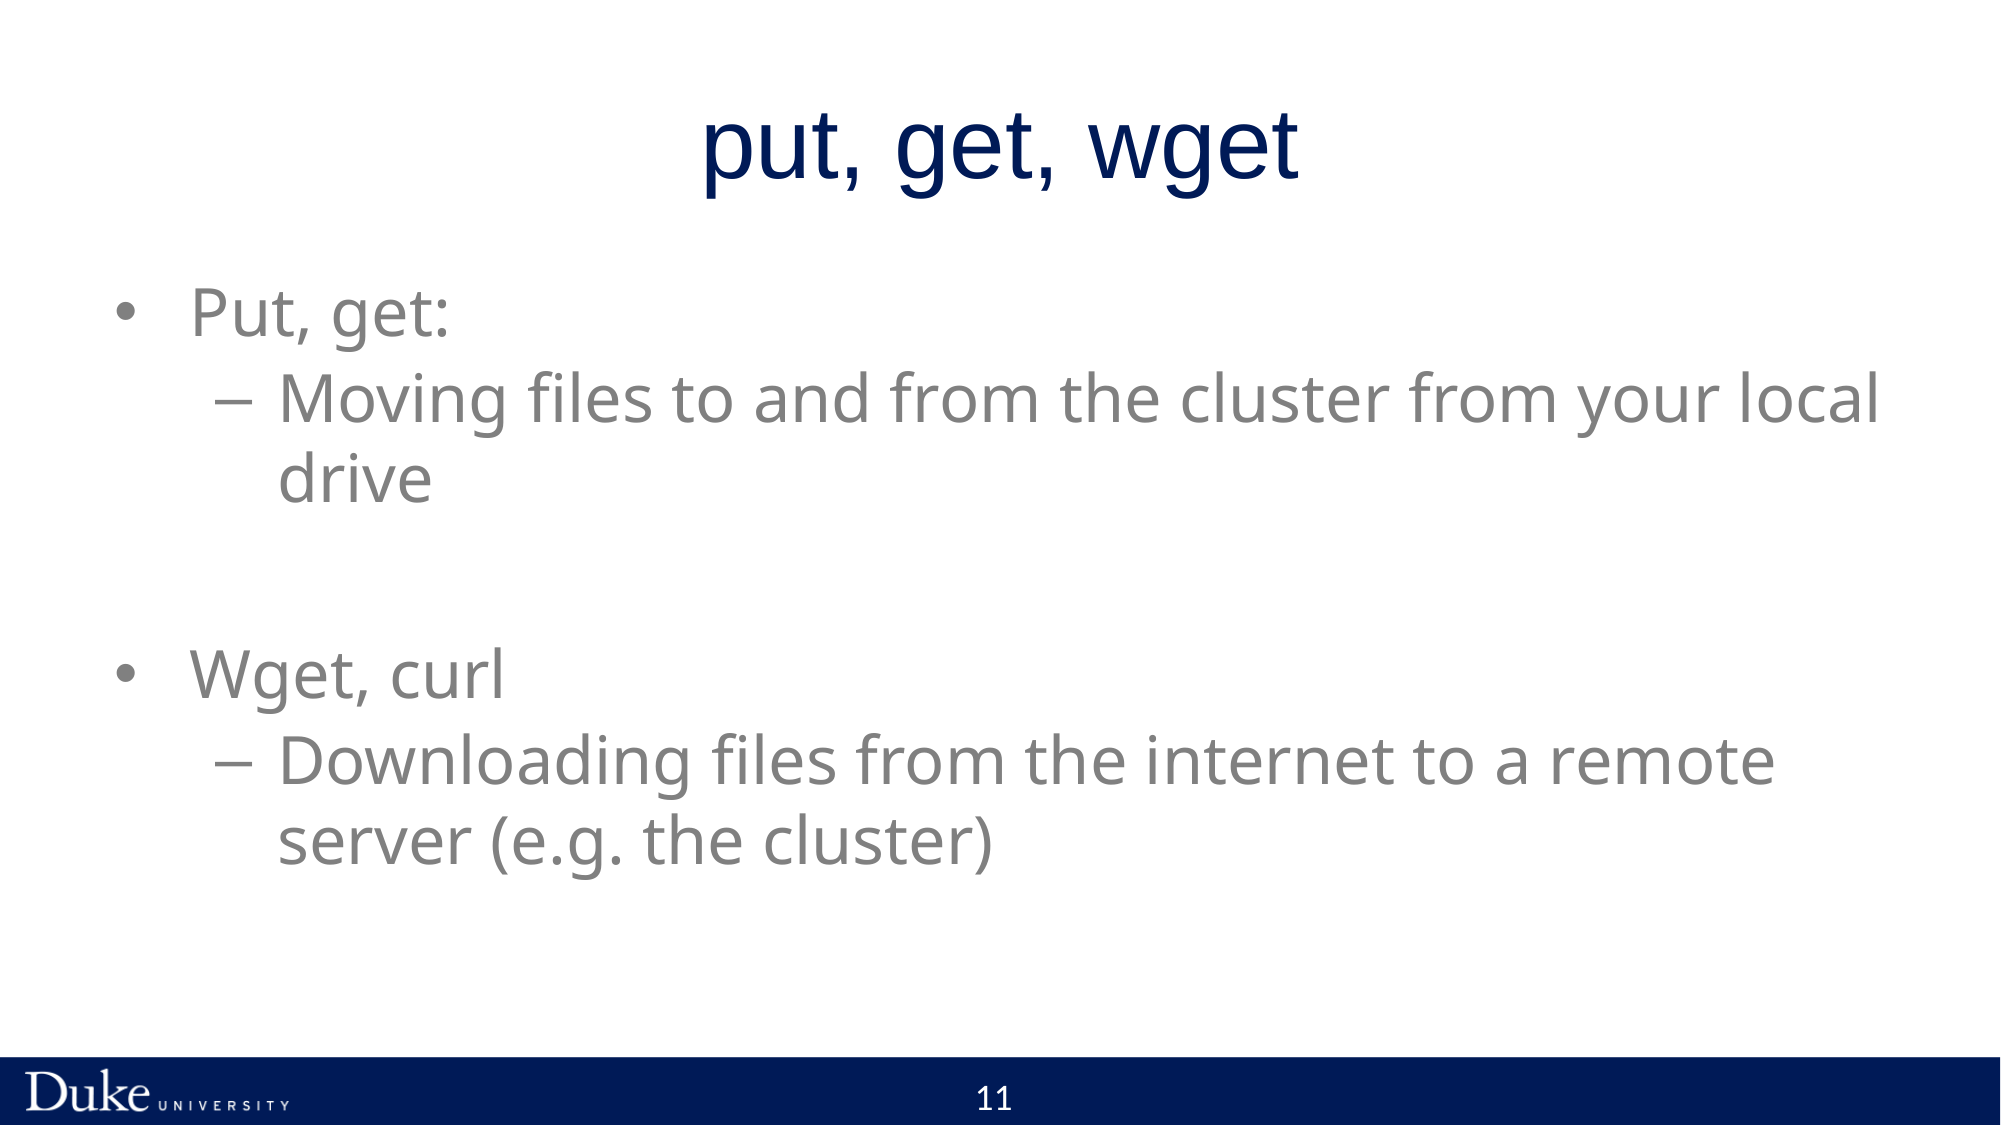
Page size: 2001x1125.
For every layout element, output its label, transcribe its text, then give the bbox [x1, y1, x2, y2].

title put, get, wget [99, 45, 1900, 233]
slide_number 11 [959, 1065, 1041, 1125]
picture [0, 0, 2001, 1125]
list Put, get: Moving files to and from the cluster from your local drive Wget, curl Downloading files from the internet to a remote server (e.g. the cluster) [99, 262, 1900, 1005]
